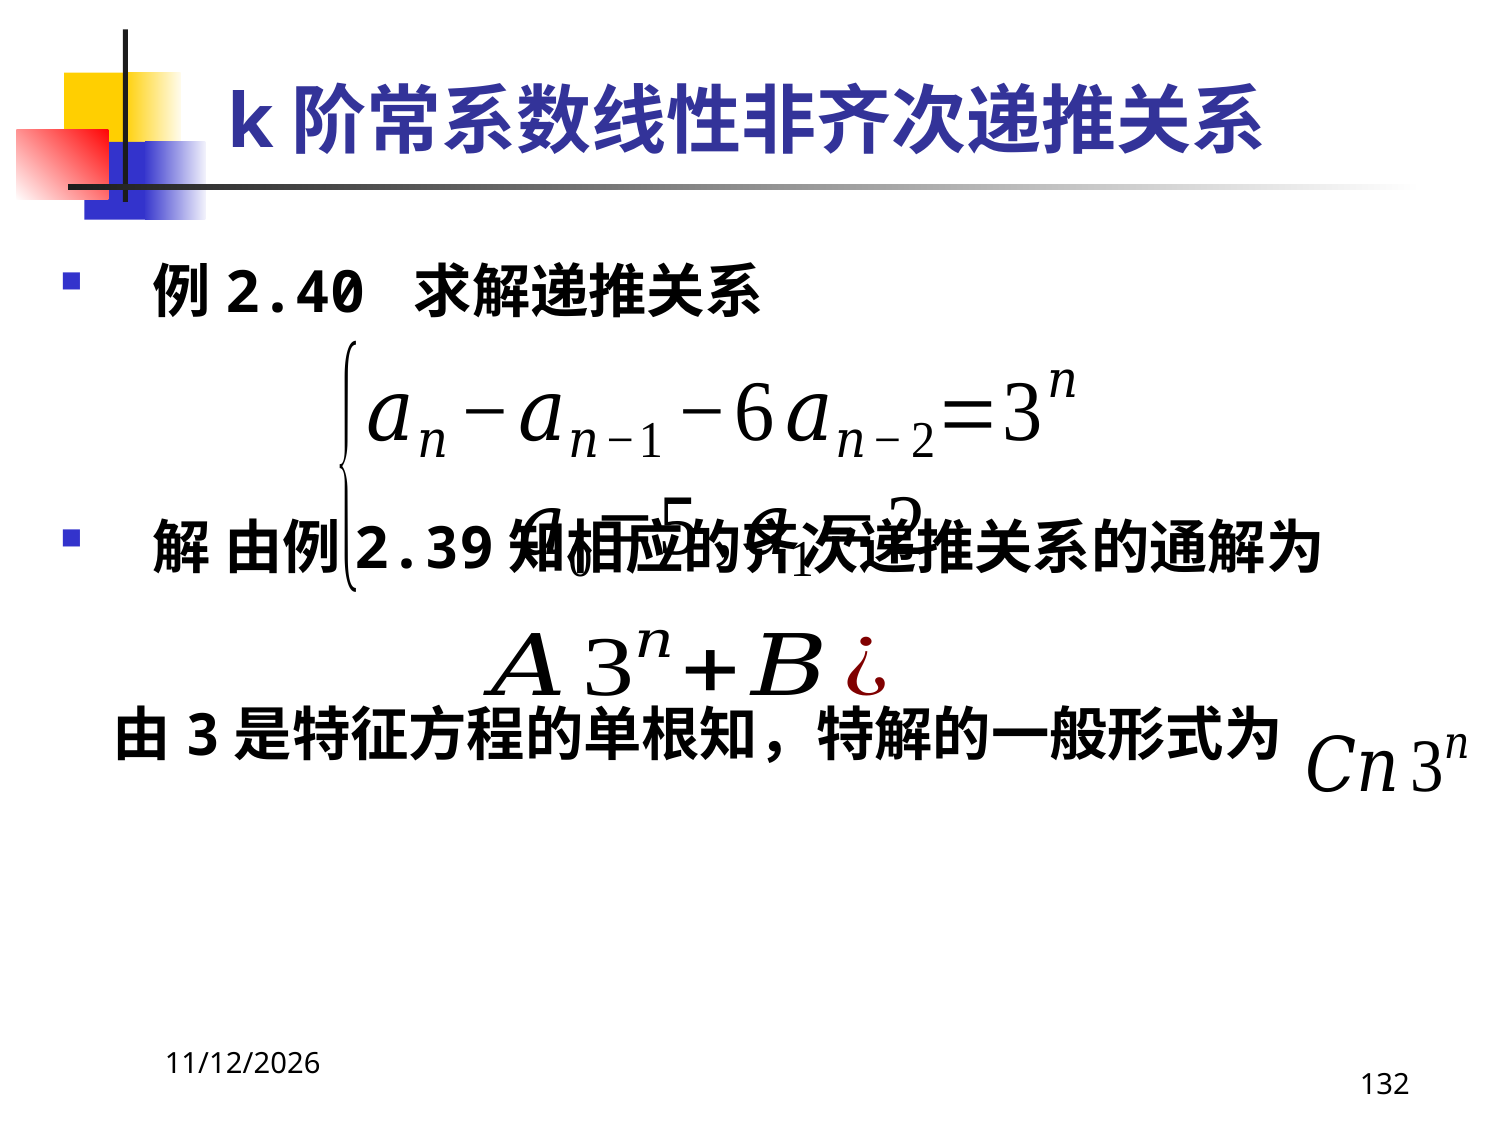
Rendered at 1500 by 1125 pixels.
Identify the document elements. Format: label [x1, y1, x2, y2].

list [695, 536, 747, 540]
list [728, 547, 800, 556]
list [760, 512, 779, 522]
list [689, 523, 752, 528]
list [557, 523, 685, 528]
list [43, 544, 345, 556]
list [43, 246, 1426, 522]
list [43, 557, 1426, 1013]
slide_number [1112, 1037, 1425, 1113]
list [909, 529, 1426, 534]
list [574, 557, 586, 574]
list [80, 536, 345, 543]
list [529, 544, 546, 550]
list [870, 536, 901, 540]
title [212, 24, 1317, 170]
list [555, 536, 663, 543]
list [556, 529, 688, 534]
list [348, 536, 521, 543]
list [534, 512, 553, 522]
list [348, 544, 573, 556]
list [587, 544, 724, 556]
list [574, 544, 586, 556]
list [754, 536, 775, 540]
list [915, 523, 1426, 528]
list [694, 529, 749, 534]
list [667, 547, 685, 551]
list [781, 536, 824, 540]
list [903, 536, 1426, 540]
list [43, 523, 345, 534]
list [348, 523, 526, 534]
list [757, 523, 777, 528]
list [43, 536, 63, 543]
list [782, 529, 908, 534]
list [804, 547, 1426, 556]
list [755, 529, 776, 534]
list [783, 523, 911, 528]
list [648, 536, 688, 540]
list [528, 536, 549, 543]
list [529, 523, 551, 534]
slide_number [150, 1037, 463, 1113]
